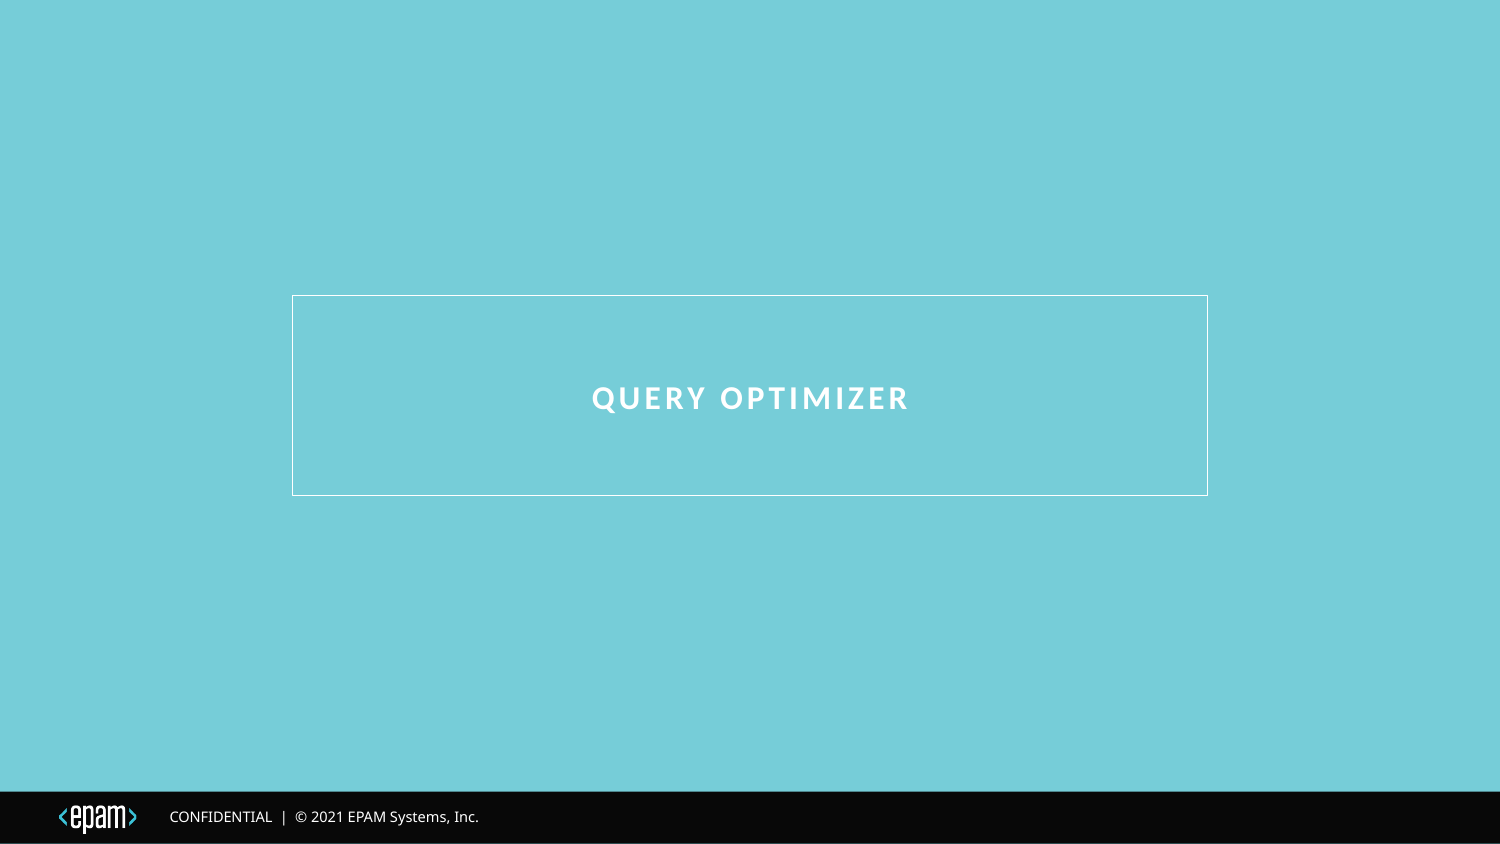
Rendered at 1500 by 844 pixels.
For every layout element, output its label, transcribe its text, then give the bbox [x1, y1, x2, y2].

title Query Optimizer [292, 295, 1208, 496]
